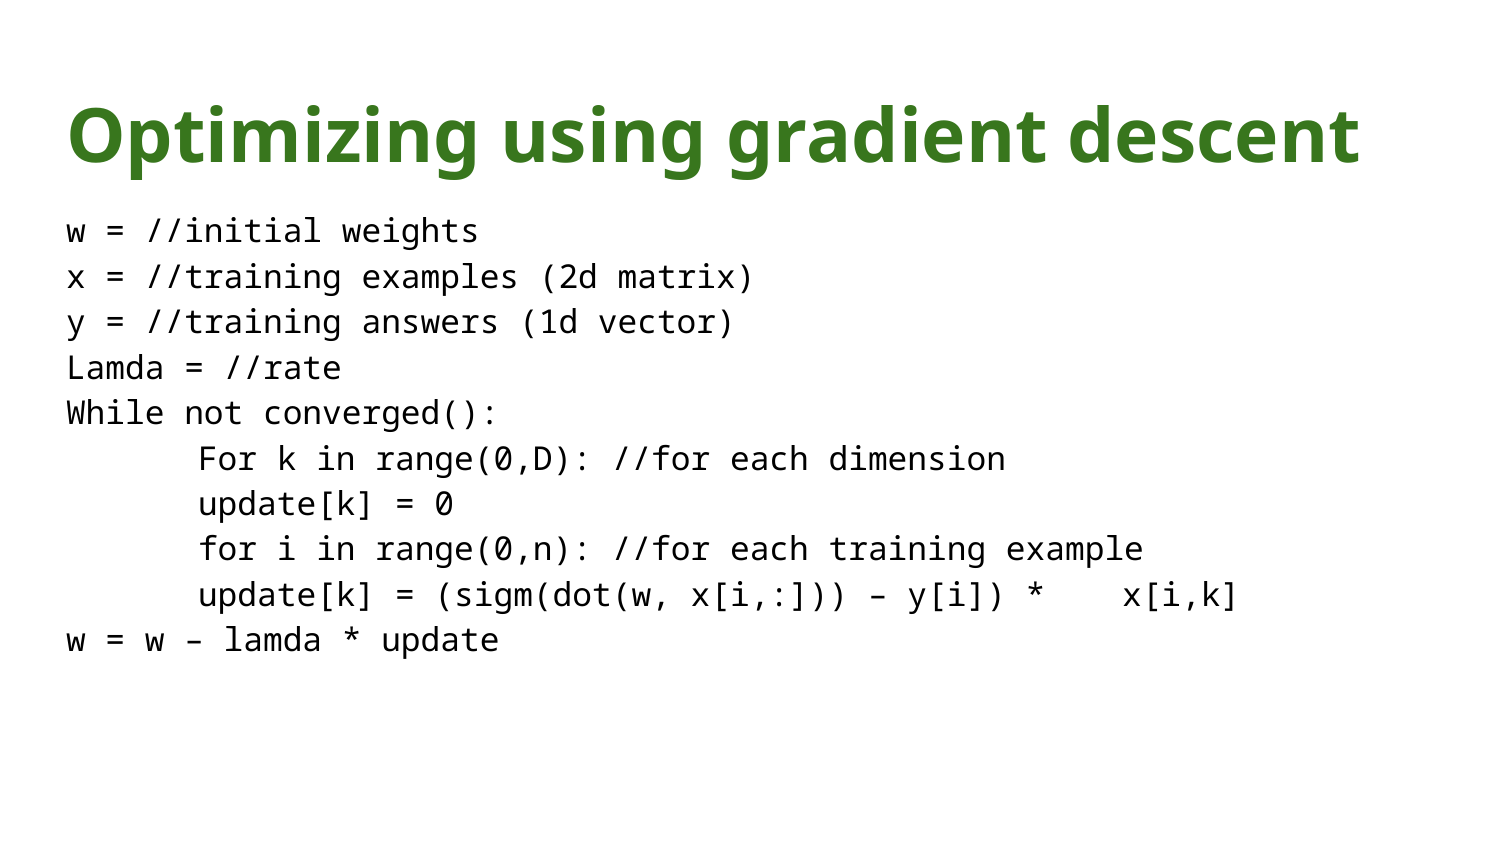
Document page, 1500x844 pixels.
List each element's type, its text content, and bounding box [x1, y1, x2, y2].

title Optimizing using gradient descent [51, 72, 1449, 167]
list w = //initial weights x = //training examples (2d matrix) y = //training answers (1d vector) Lamda = //rate While not converged(): For k in range(0,D): //for each dimension update[k] = 0 for i in range(0,n): //for each training example update[k] = (sigm(dot(w, x[i,:])) – y[i]) * x[i,k] w = w – lamda * update [51, 189, 1449, 750]
